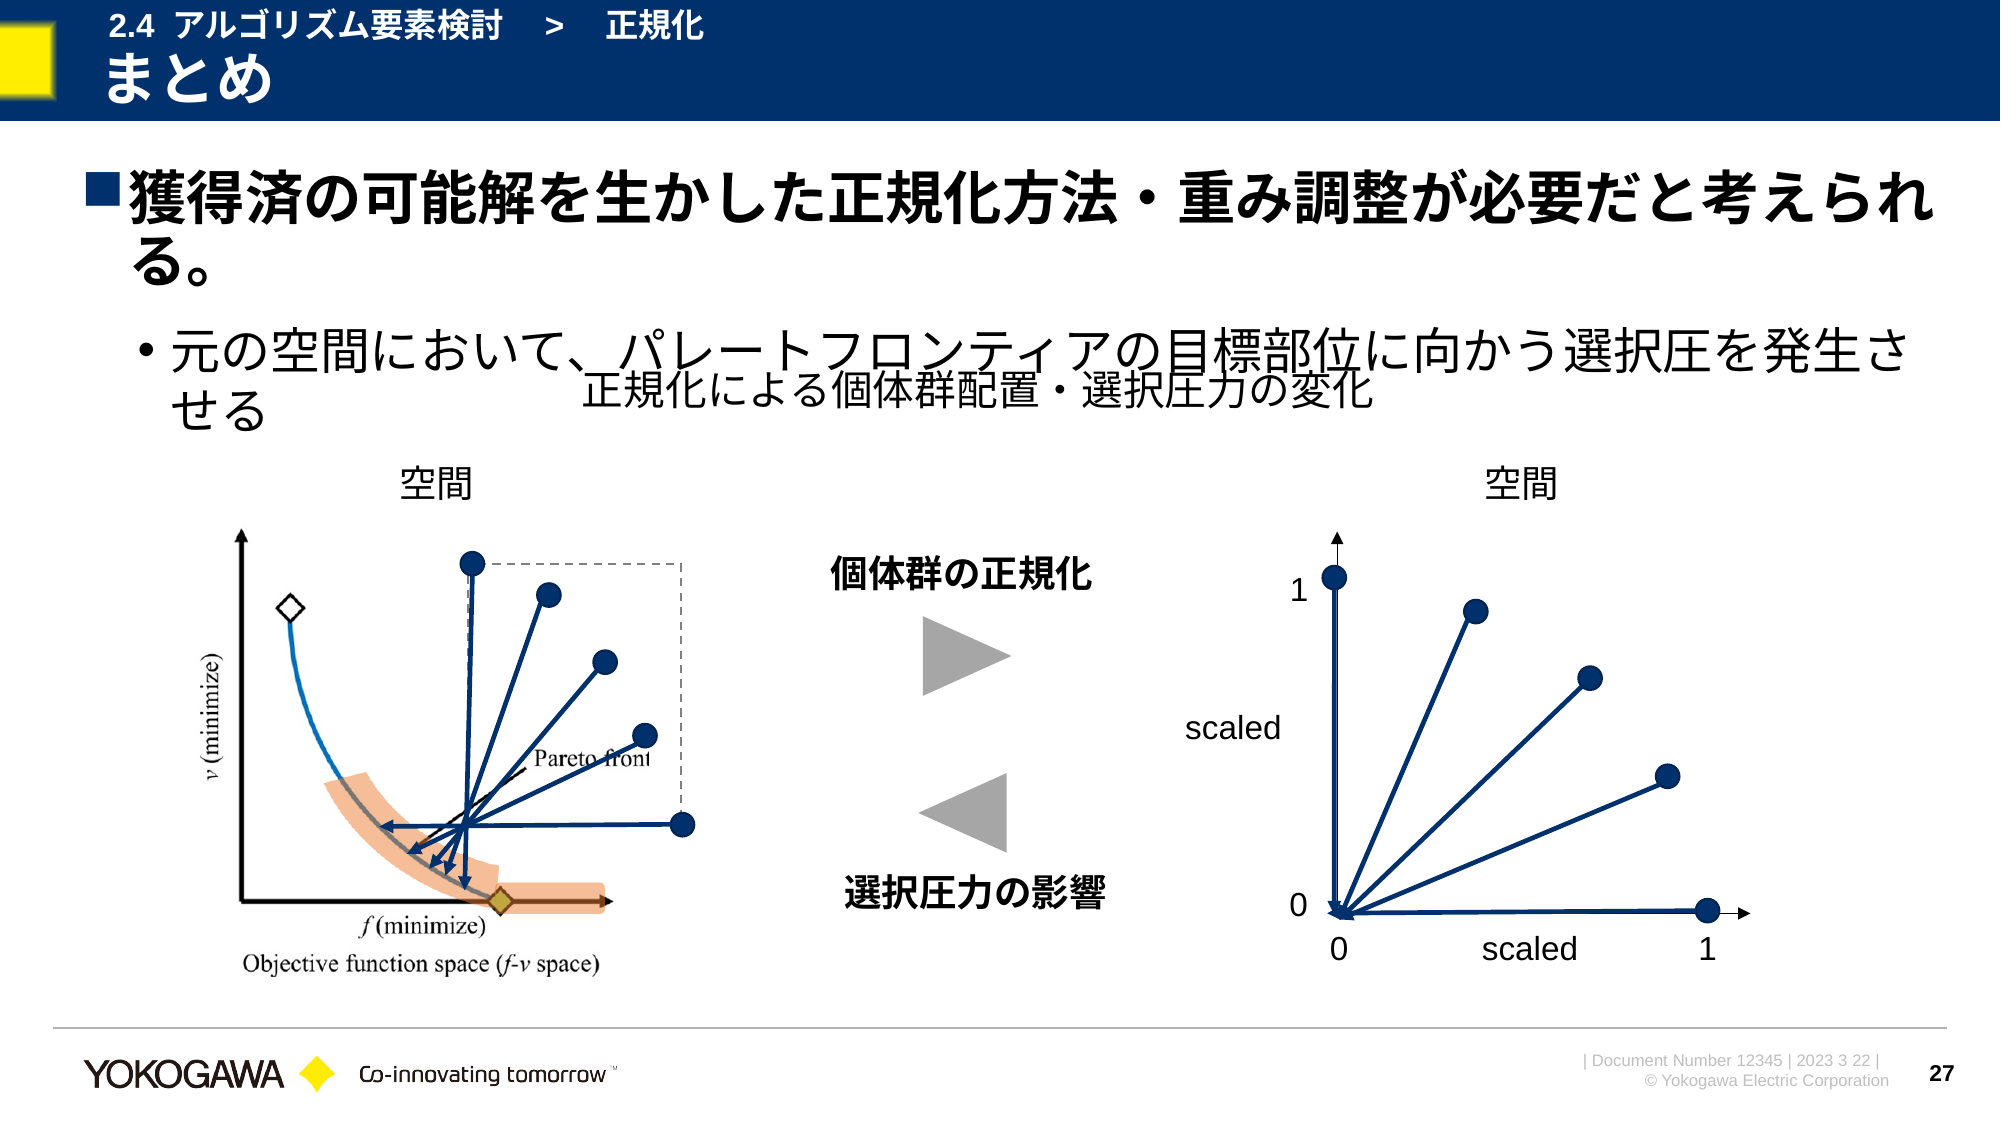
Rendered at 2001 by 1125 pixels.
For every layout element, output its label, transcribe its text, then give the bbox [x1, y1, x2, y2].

text_box 選択圧力の影響 [814, 861, 1136, 921]
picture [83, 1055, 617, 1093]
picture [0, 6, 69, 115]
slide_number 27 [1904, 1042, 1970, 1103]
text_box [122, 452, 752, 995]
text_box 2.4 アルゴリズム要素検討 > 正規化 [93, 0, 1305, 52]
text_box 正規化による個体群配置・選択圧力の変化 [519, 356, 1436, 422]
title まとめ [84, 39, 1955, 125]
text_box [921, 614, 1014, 698]
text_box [1146, 452, 1751, 975]
text_box [915, 771, 1008, 855]
text_box 個体群の正規化 [801, 542, 1123, 603]
